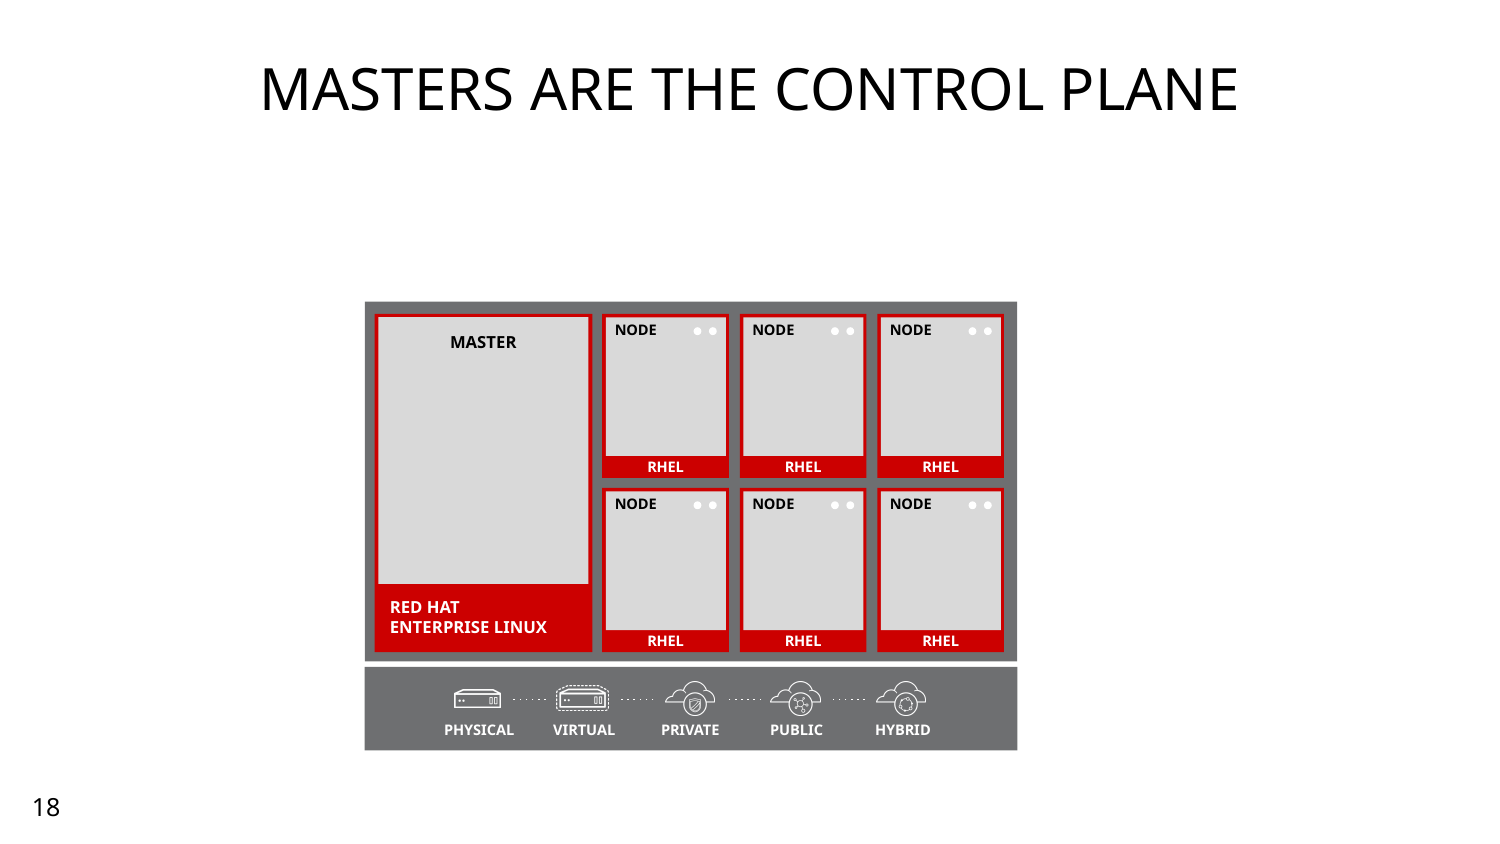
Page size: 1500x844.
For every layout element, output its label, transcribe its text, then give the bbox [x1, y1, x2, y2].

text_box RED HAT ENTERPRISE LINUX [374, 313, 593, 653]
text_box [722, 487, 729, 617]
text_box [722, 313, 729, 443]
text_box [605, 317, 726, 443]
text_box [599, 305, 717, 342]
text_box [739, 350, 743, 443]
text_box [743, 317, 864, 443]
text_box [997, 487, 1004, 617]
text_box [364, 666, 1018, 751]
text_box RHEL [739, 617, 867, 651]
text_box RHEL [602, 617, 729, 651]
text_box MASTER [378, 317, 589, 584]
text_box [859, 313, 867, 443]
text_box RHEL [739, 443, 867, 477]
text_box [880, 317, 1001, 443]
text_box [880, 491, 1001, 617]
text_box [874, 479, 992, 517]
text_box [739, 524, 743, 617]
text_box RHEL [877, 443, 1004, 477]
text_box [736, 305, 855, 342]
text_box [364, 301, 1018, 662]
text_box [736, 479, 855, 517]
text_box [874, 305, 992, 342]
text_box [605, 491, 726, 617]
text_box [743, 491, 864, 617]
title MASTERS ARE THE CONTROL PLANE [135, 0, 1365, 175]
text_box [859, 487, 867, 617]
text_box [599, 479, 717, 517]
text_box [997, 313, 1004, 443]
text_box RHEL [602, 443, 729, 477]
slide_number 18 [16, 776, 86, 842]
text_box RHEL [877, 617, 1004, 651]
